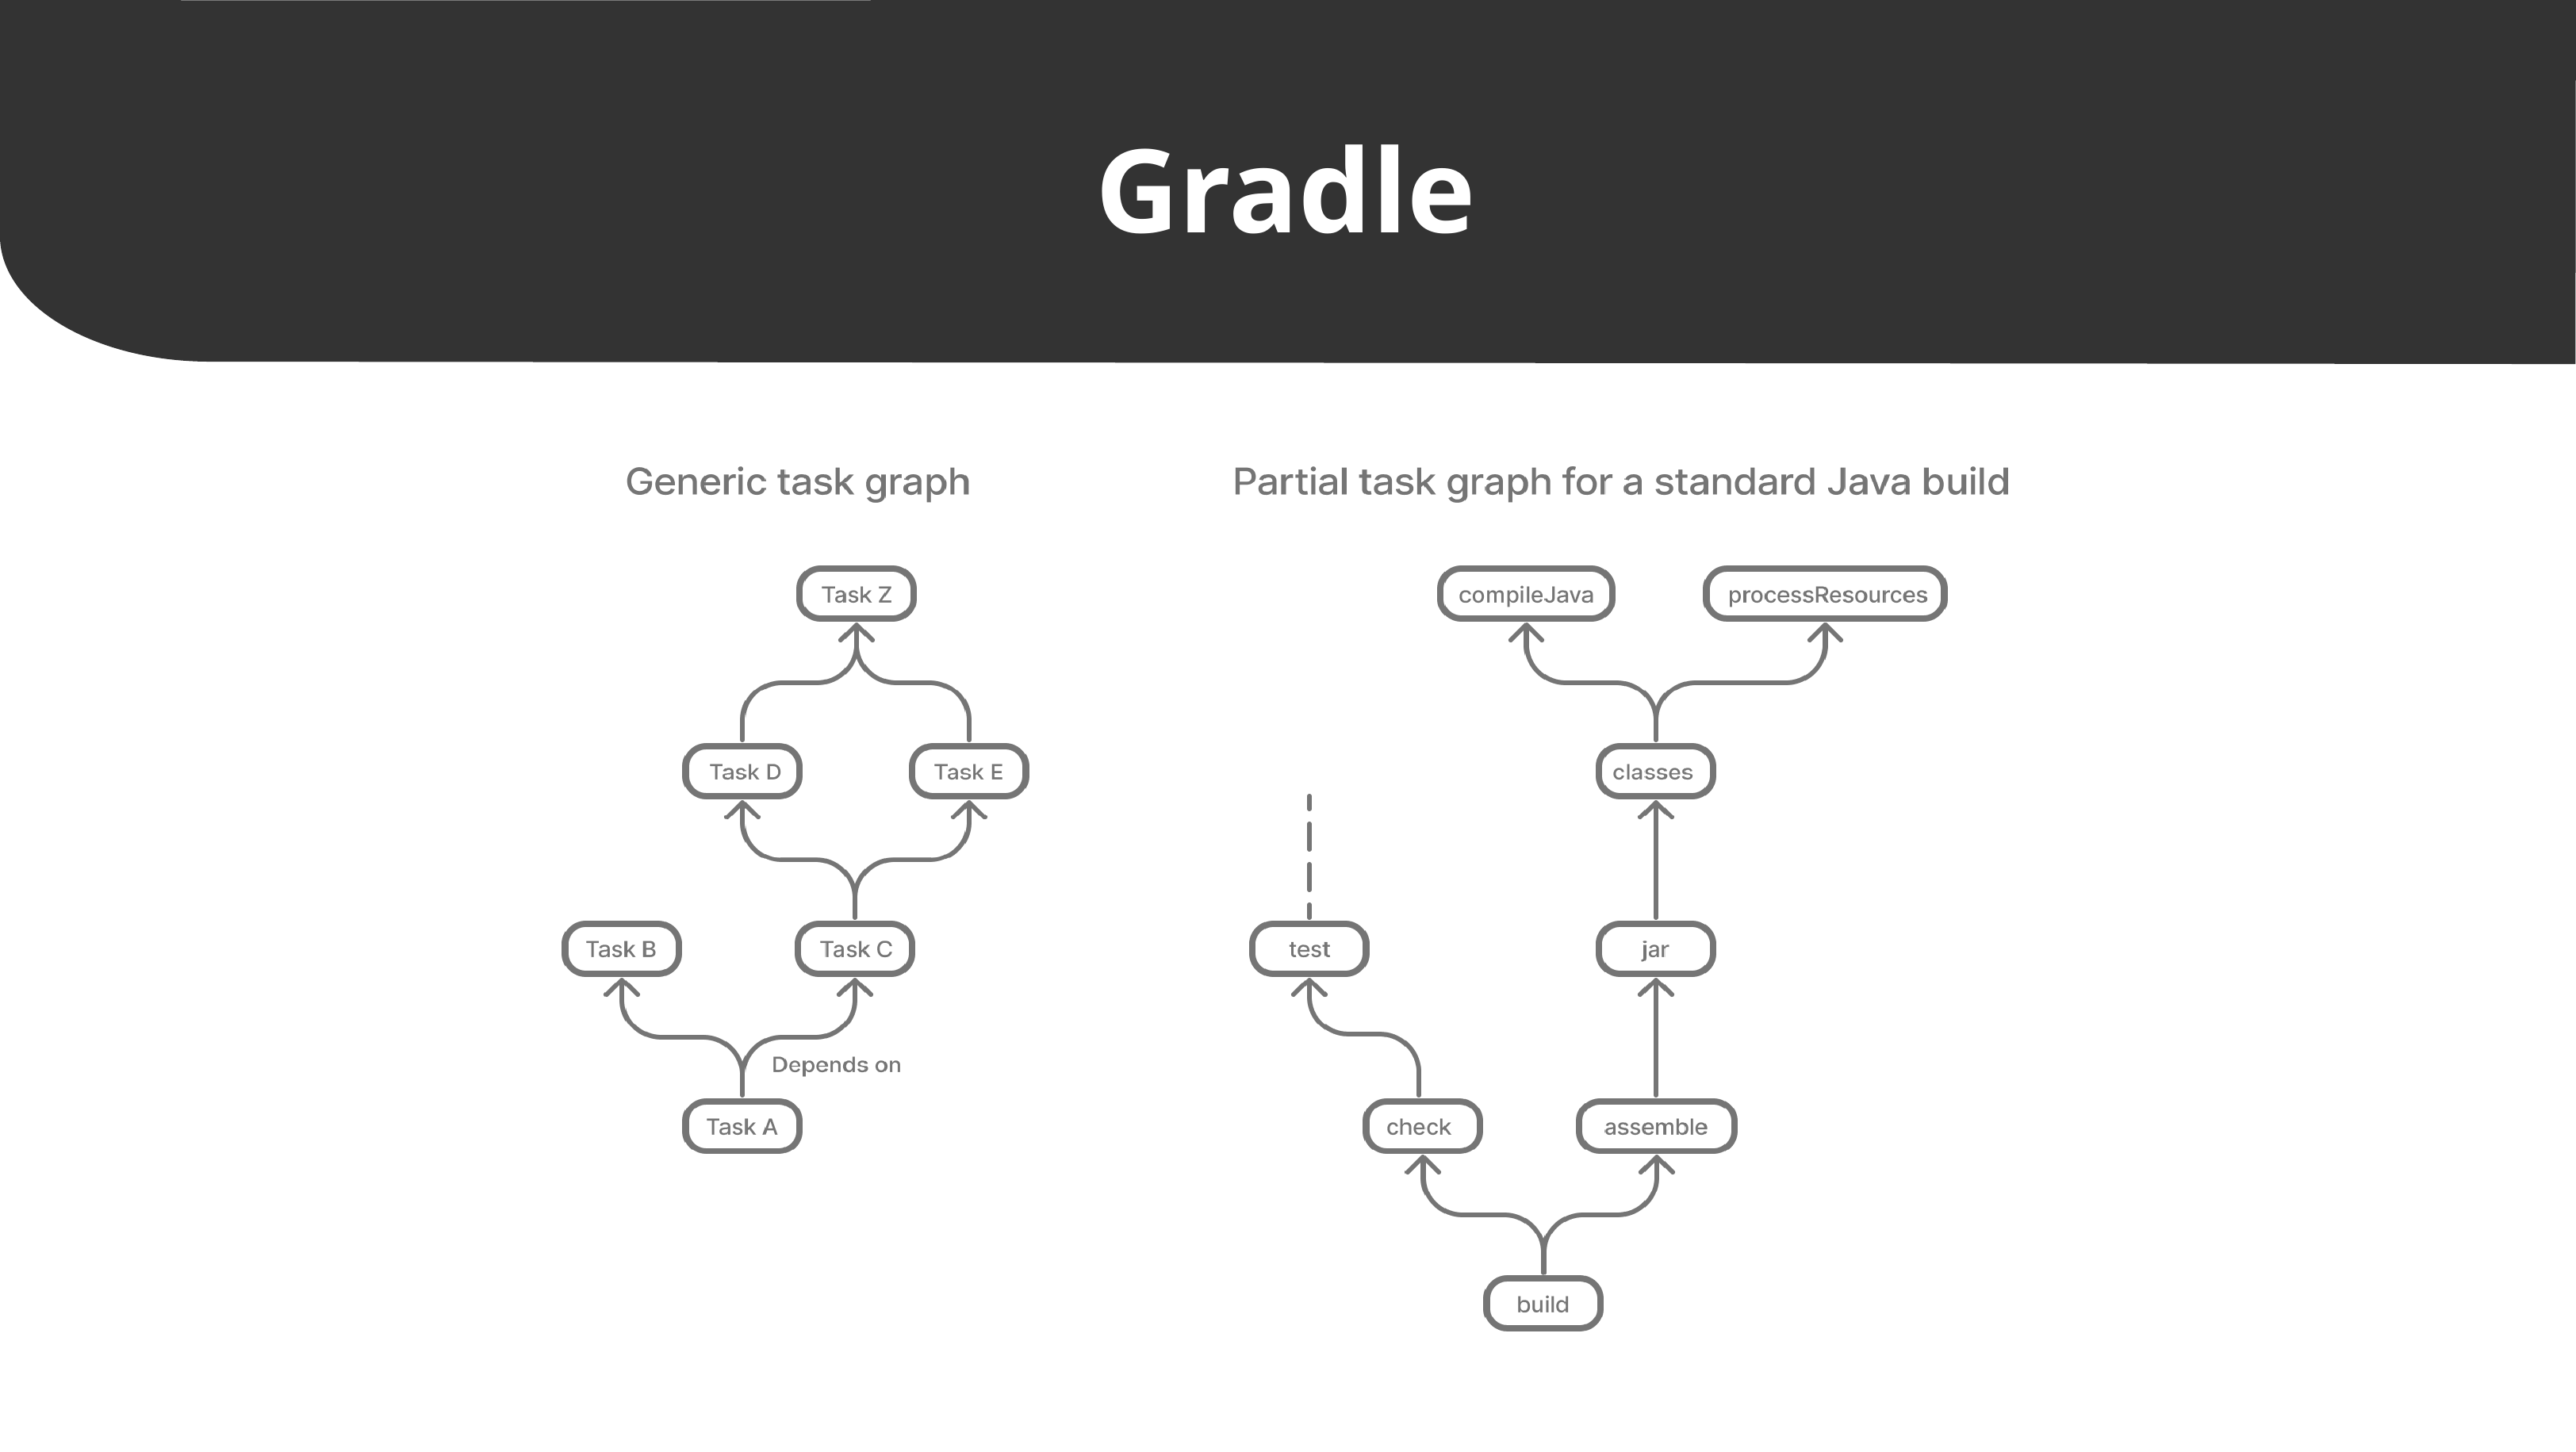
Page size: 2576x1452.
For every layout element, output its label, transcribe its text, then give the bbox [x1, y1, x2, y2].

text_box Gradle [93, 117, 2478, 257]
text_box [0, 0, 2576, 365]
picture [526, 439, 2045, 1358]
